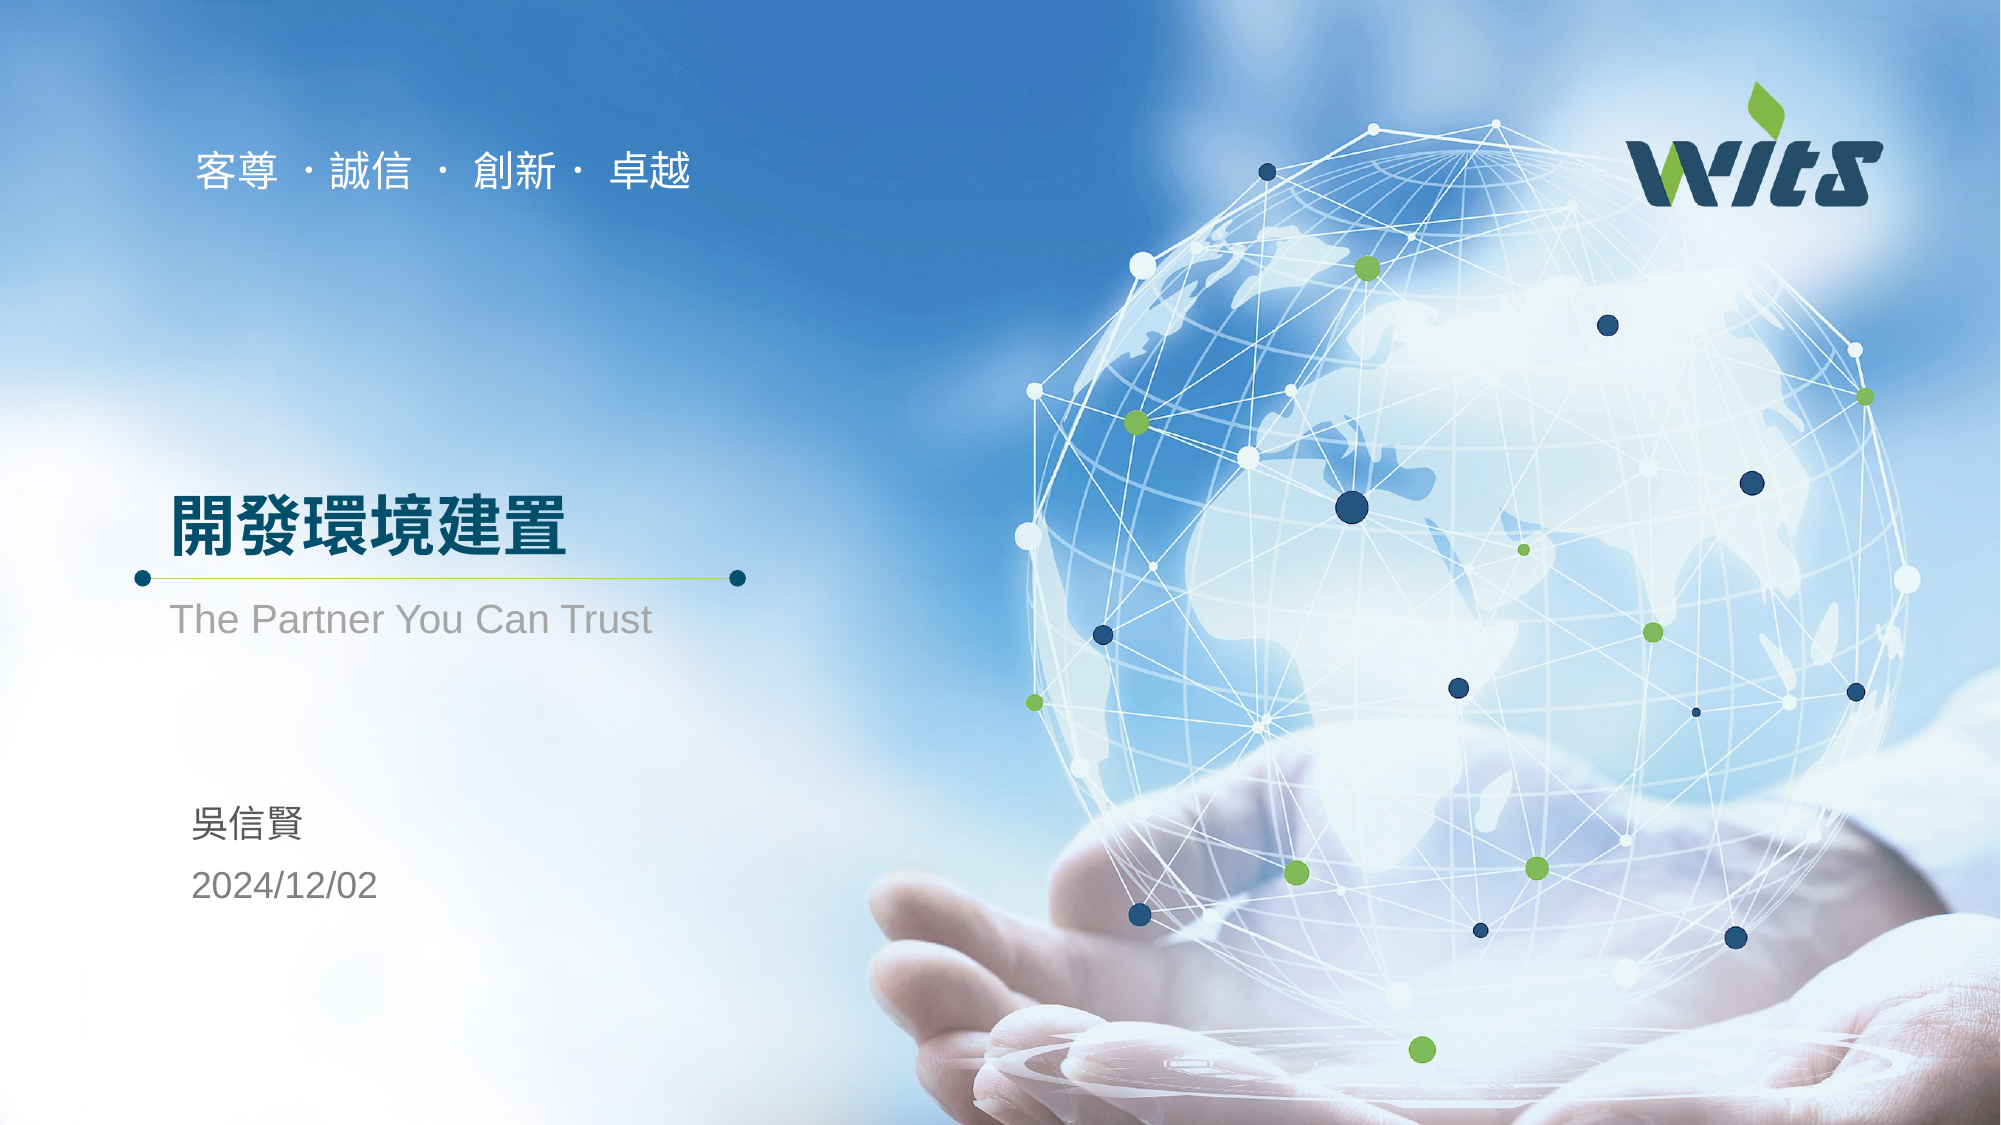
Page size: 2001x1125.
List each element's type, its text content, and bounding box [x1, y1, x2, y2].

title 開發環境建置 [154, 466, 1047, 573]
list 2024/12/02 [176, 858, 693, 917]
subtitle The Partner You Can Trust [154, 590, 1047, 650]
picture [0, 0, 2001, 1125]
list 吳信賢 [176, 797, 693, 856]
